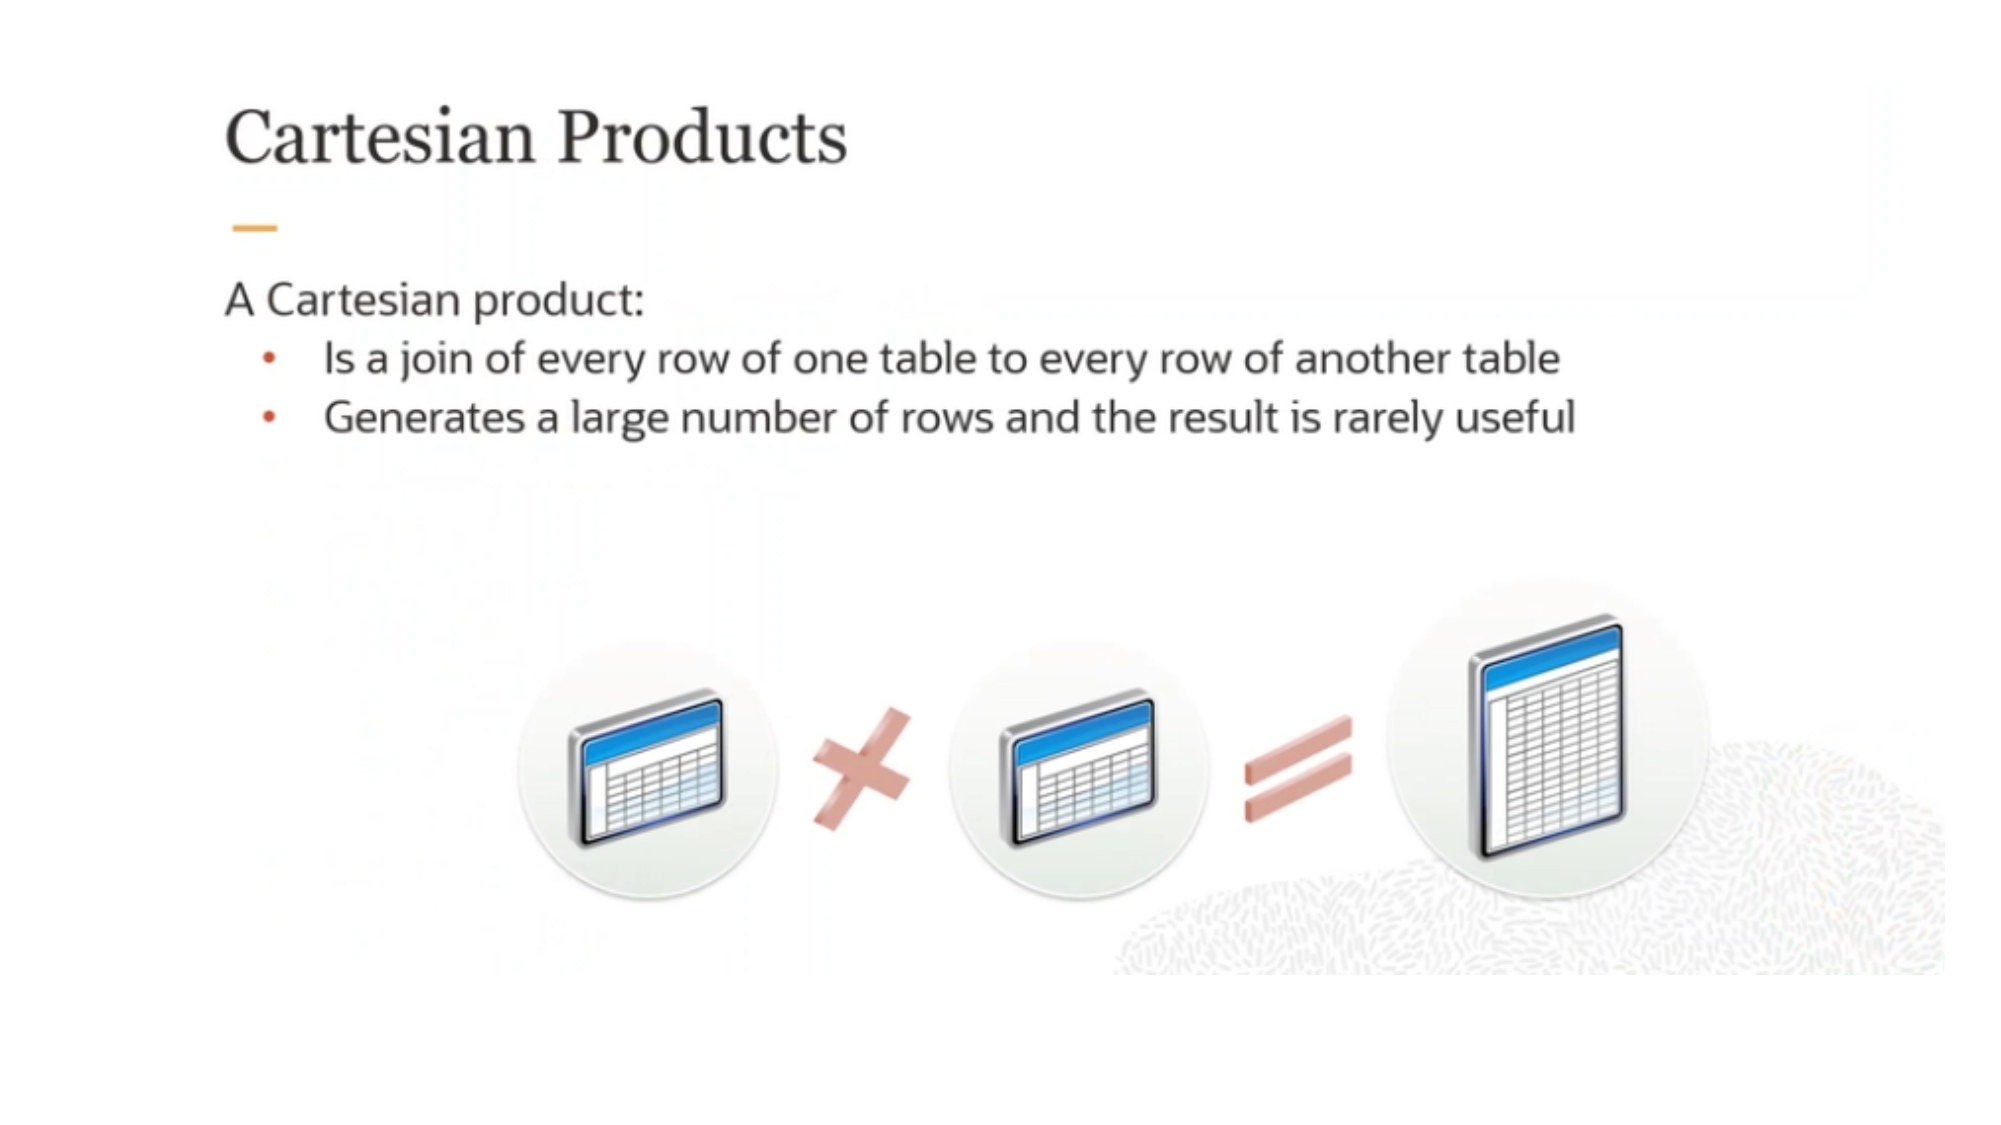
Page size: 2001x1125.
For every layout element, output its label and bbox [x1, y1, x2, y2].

picture [158, 86, 1945, 975]
